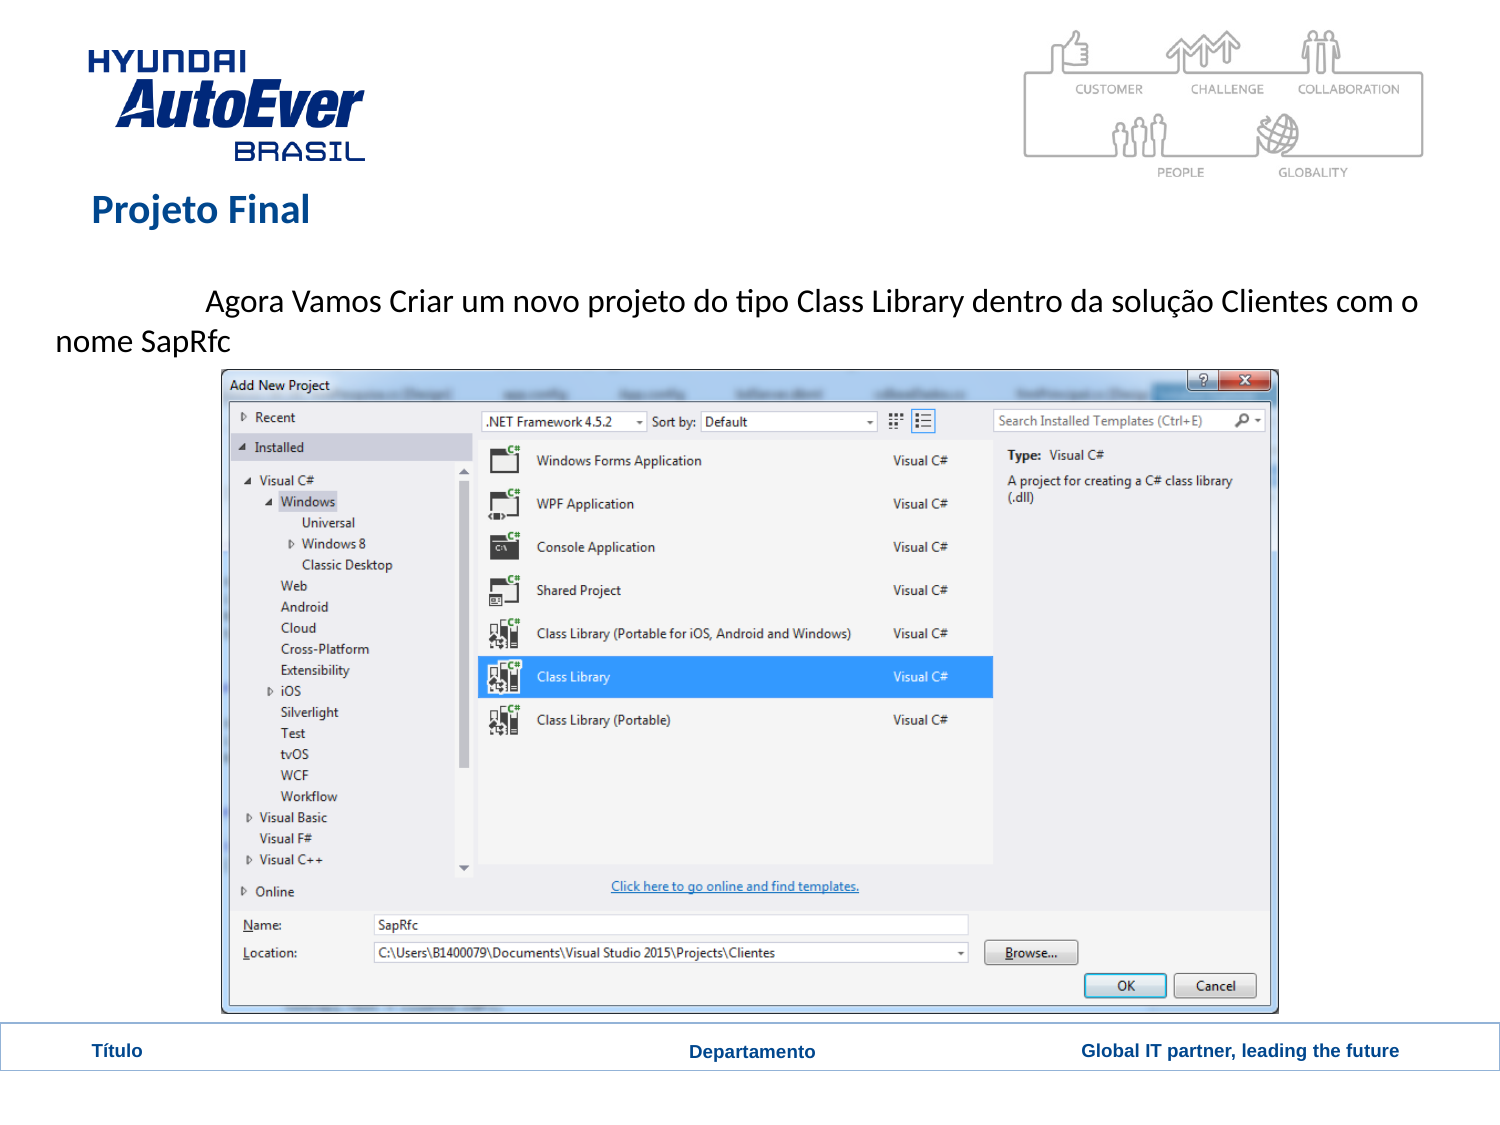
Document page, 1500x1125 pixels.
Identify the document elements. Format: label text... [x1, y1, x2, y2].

list Agora Vamos Criar um novo projeto do tipo Class Library dentro da solução Clientes com o nome SapRfc [40, 232, 1457, 1020]
picture [221, 369, 1279, 1014]
picture [1022, 23, 1424, 185]
picture [115, 79, 365, 161]
title Projeto Final [76, 182, 999, 232]
picture [88, 50, 349, 78]
